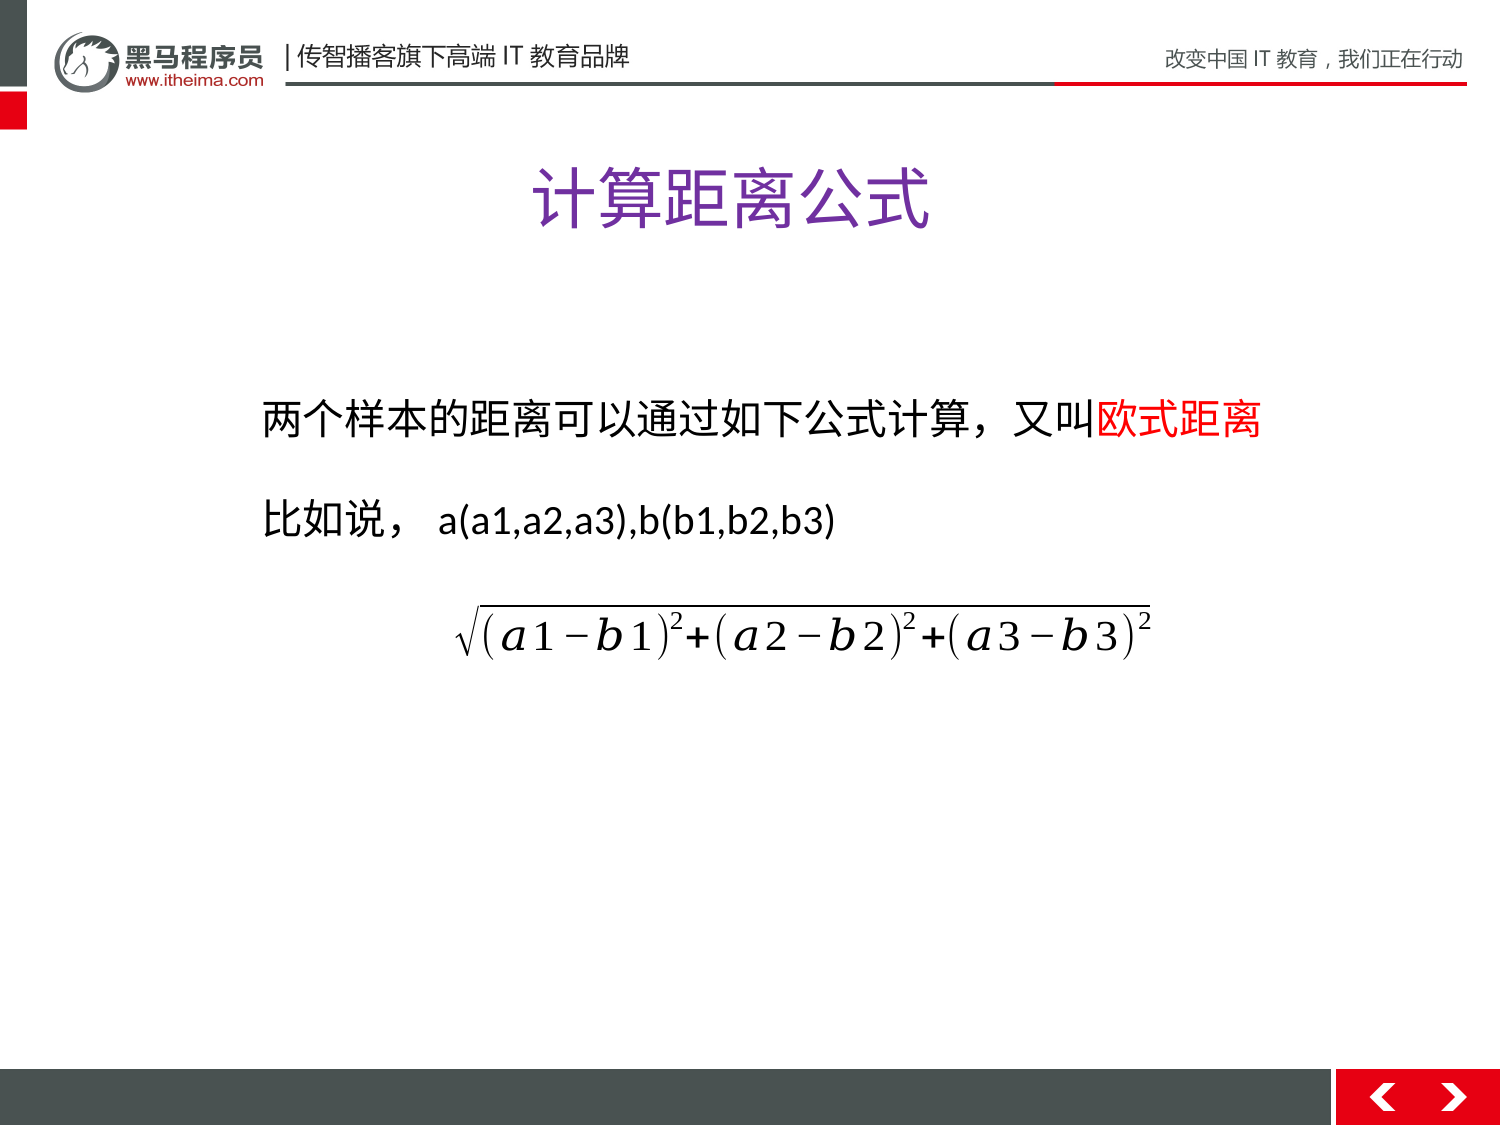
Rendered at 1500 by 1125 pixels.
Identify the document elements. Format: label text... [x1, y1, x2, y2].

text_box 两个样本的距离可以通过如下公式计算，又叫欧式距离 比如说，a(a1,a2,a3),b(b1,b2,b3) [246, 385, 1278, 551]
picture [0, 0, 1500, 1125]
text_box 计算距离公式 [515, 148, 946, 244]
